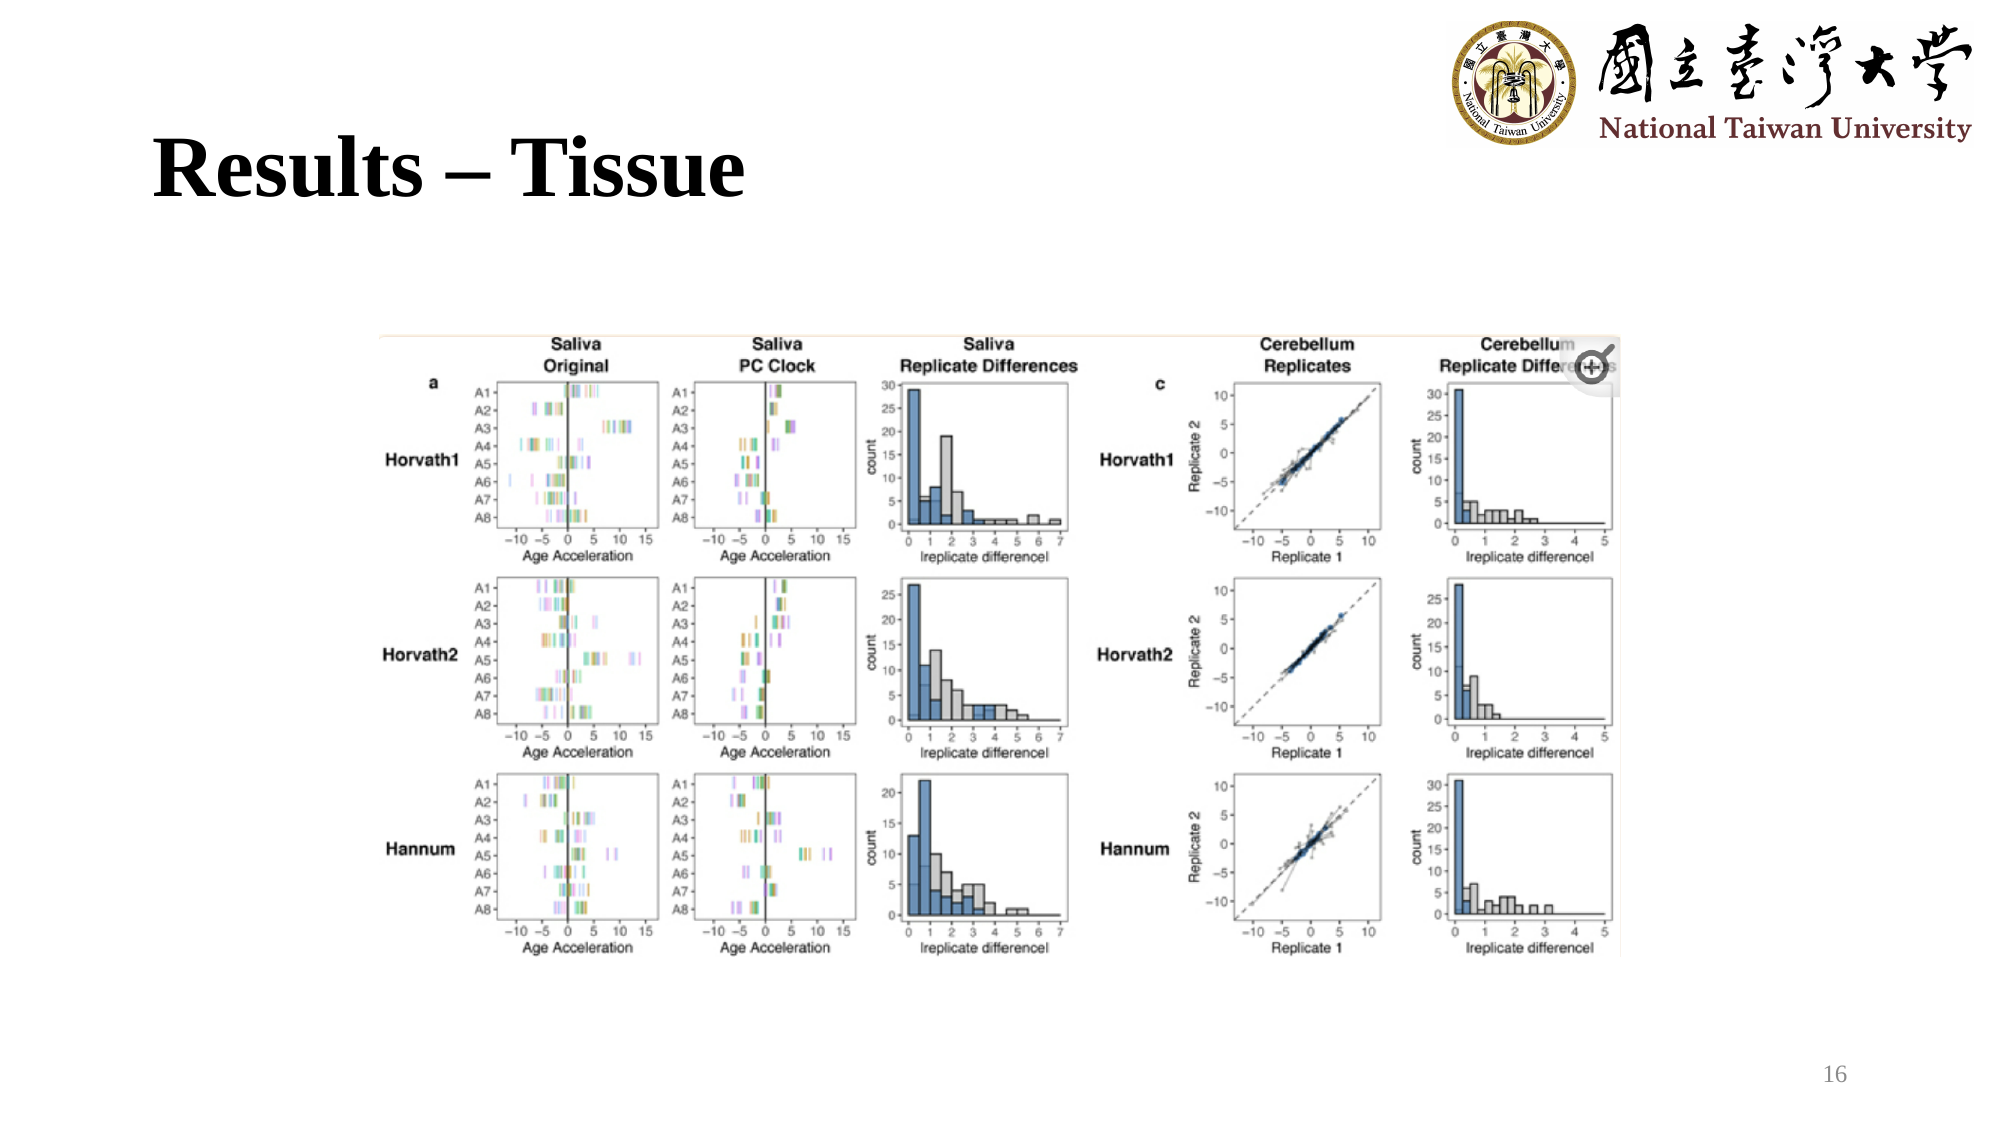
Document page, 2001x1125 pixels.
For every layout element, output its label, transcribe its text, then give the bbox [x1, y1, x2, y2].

slide_number 16 [1412, 1042, 1863, 1103]
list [379, 334, 1621, 957]
picture [1446, 21, 1974, 148]
title Results – Tissue [137, 59, 1863, 278]
